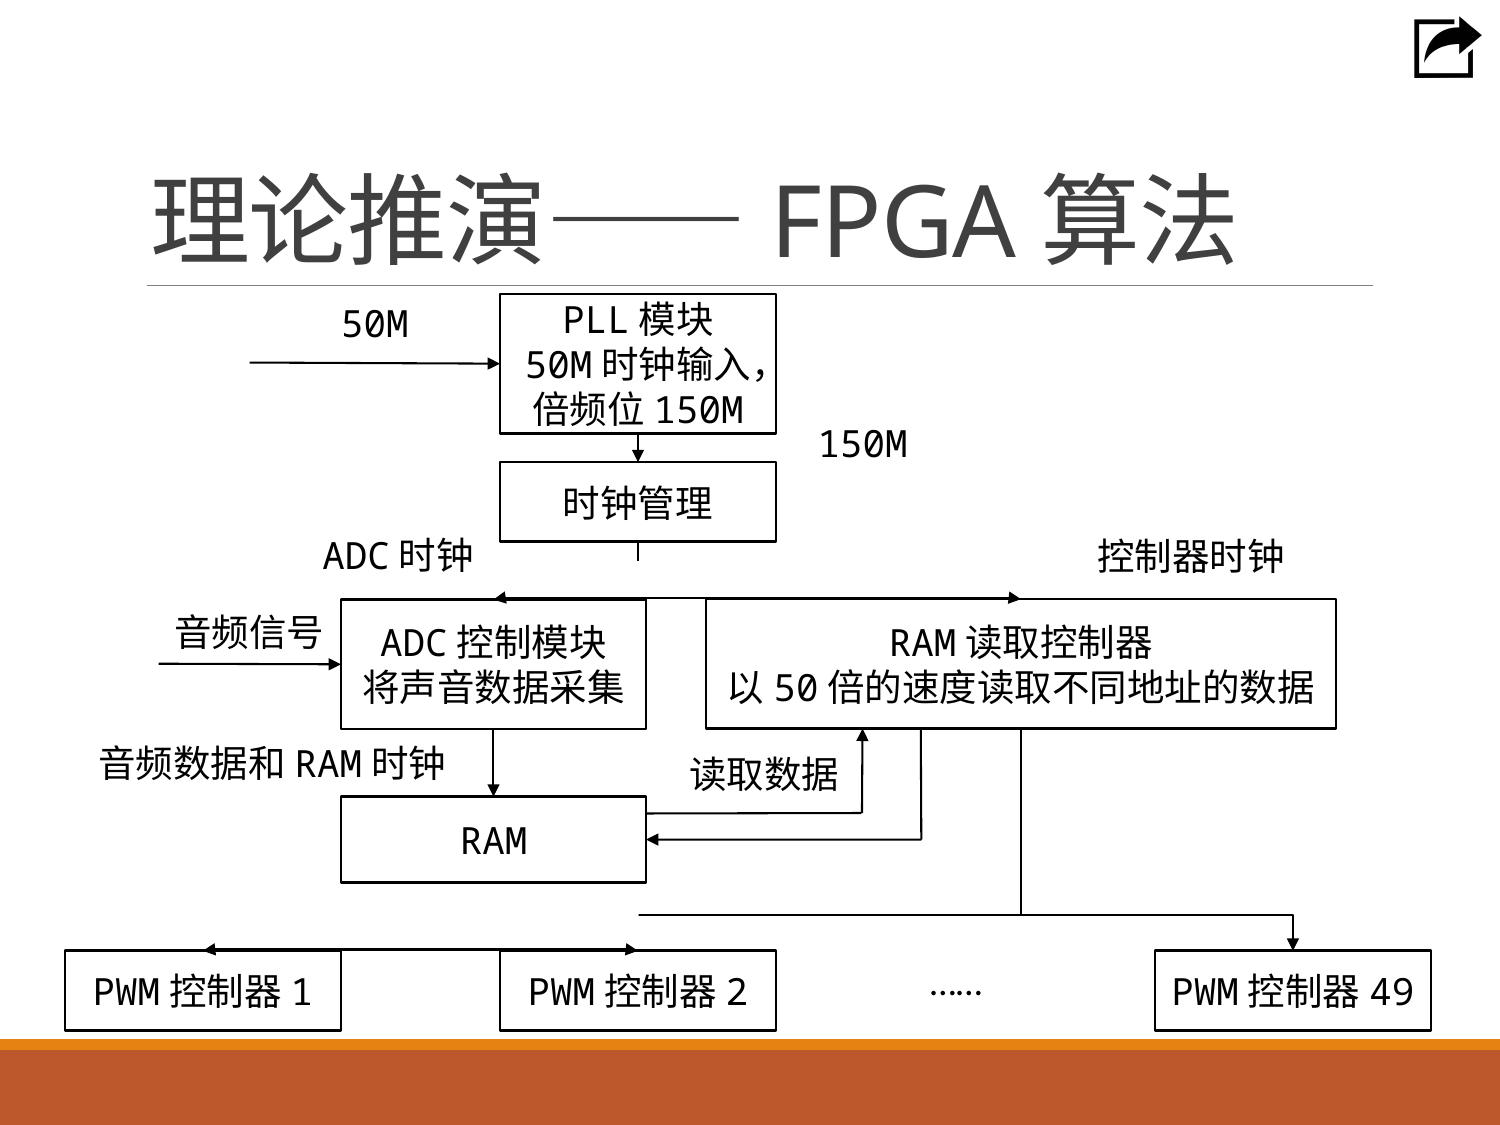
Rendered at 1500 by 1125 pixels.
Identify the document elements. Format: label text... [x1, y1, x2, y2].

text_box ADC控制模块 将声音数据采集 [340, 598, 647, 730]
text_box RAM读取控制器 以50倍的速度读取不同地址的数据 [705, 599, 753, 730]
text_box 读取数据 [768, 743, 855, 804]
text_box PWM控制器49 [1154, 949, 1432, 1032]
title 理论推演——FPGA算法 [135, 47, 1373, 285]
text_box 150M [802, 412, 923, 473]
text_box ADC时钟 [307, 524, 489, 585]
text_box 控制器时钟 [1082, 525, 1300, 585]
text_box 读取数据 [674, 743, 753, 804]
picture [1409, 8, 1486, 85]
text_box 时钟管理 [768, 461, 777, 543]
text_box RAM [431, 795, 647, 884]
text_box 时钟管理 [499, 461, 753, 543]
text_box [638, 914, 1294, 952]
text_box PWM控制器1 [64, 949, 342, 1032]
text_box PLL模块 50M时钟输入，倍频位150M [499, 293, 777, 435]
text_box PWM控制器2 [499, 951, 777, 1032]
text_box 音频信号 [159, 601, 340, 662]
text_box RAM [340, 795, 417, 884]
text_box 音频数据和RAM时钟 [83, 732, 419, 793]
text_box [419, 732, 424, 1125]
text_box RAM读取控制器 以50倍的速度读取不同地址的数据 [768, 598, 1337, 730]
text_box …… [915, 961, 998, 1011]
text_box 50M [326, 292, 424, 353]
text_box 音频数据和RAM时钟 [429, 732, 461, 793]
